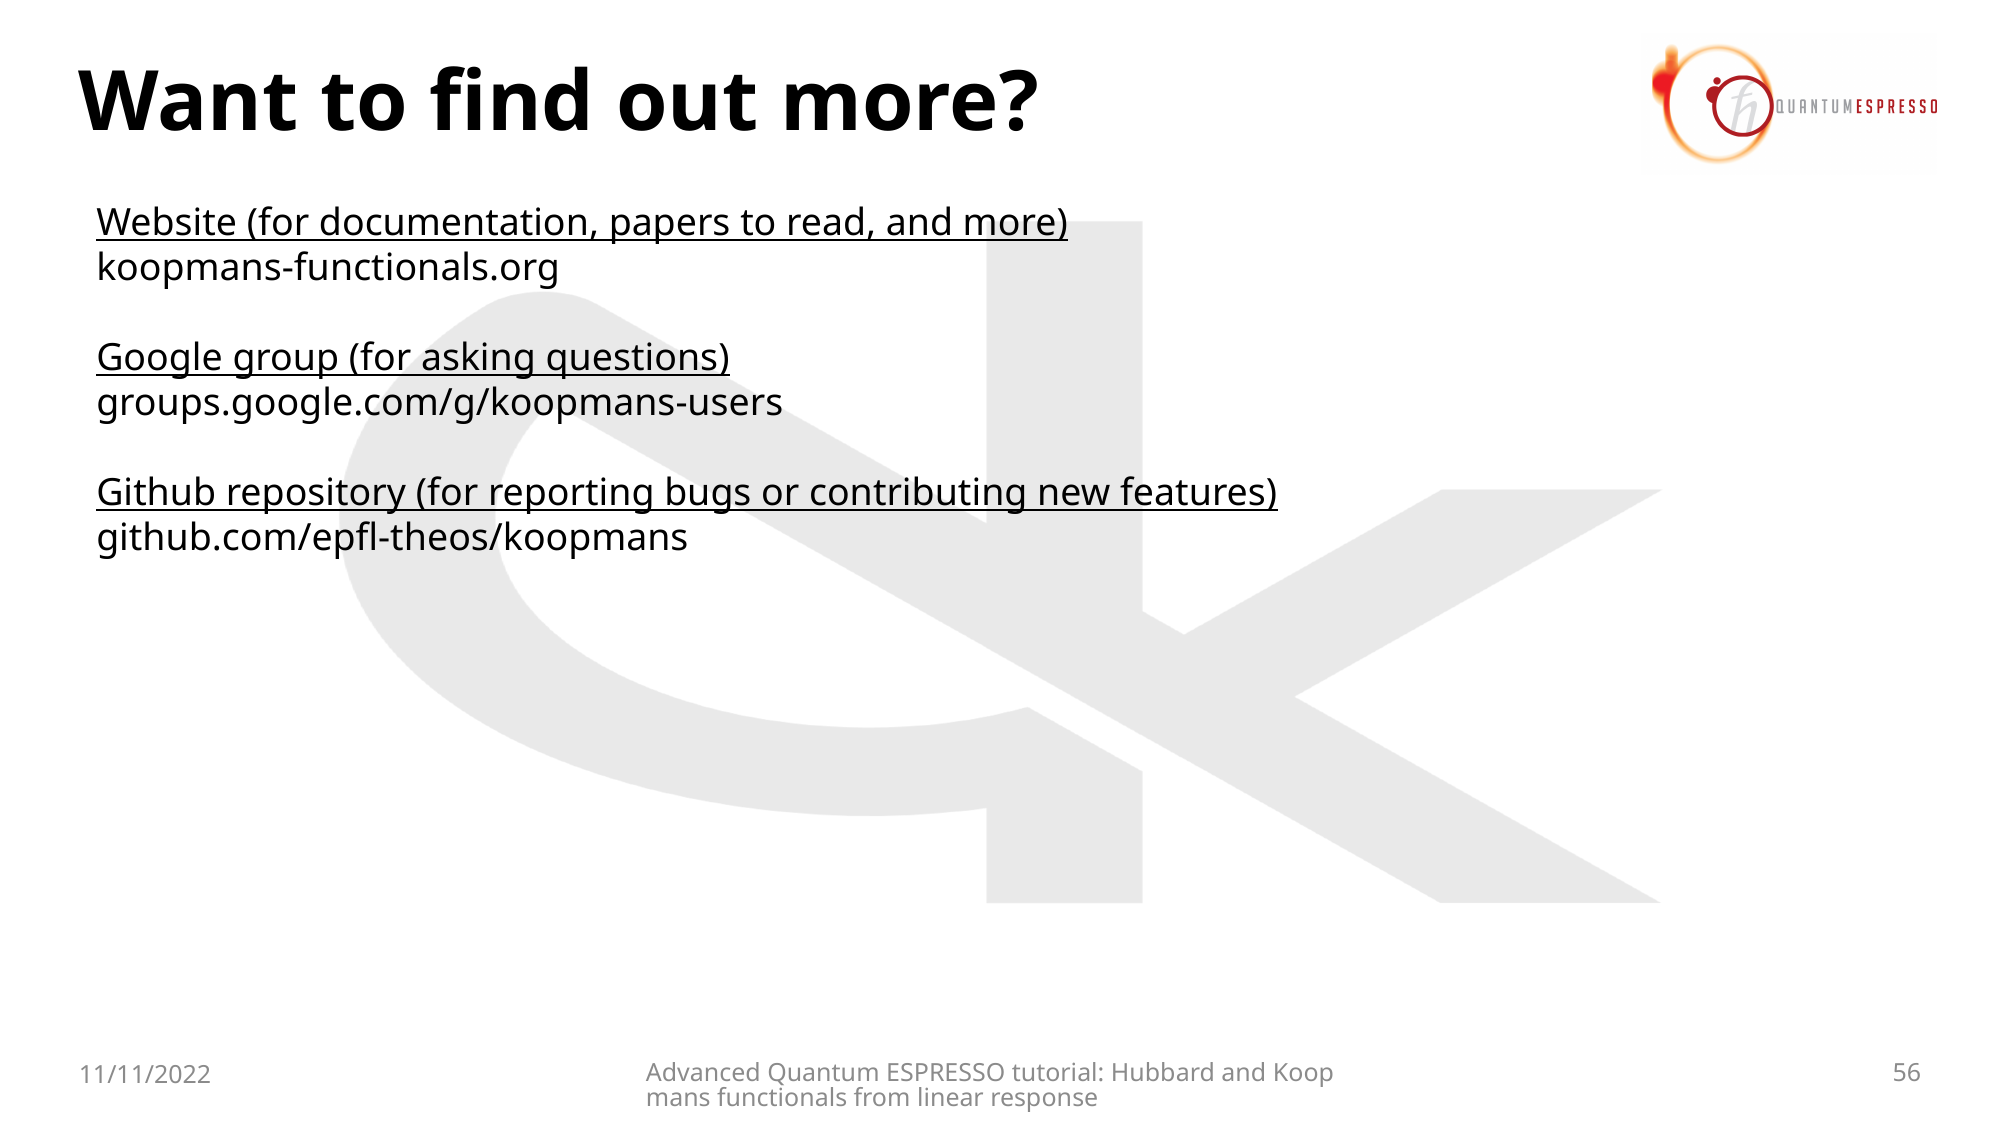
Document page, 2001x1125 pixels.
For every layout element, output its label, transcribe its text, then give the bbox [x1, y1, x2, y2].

footer Advanced Quantum ESPRESSO tutorial: Hubbard and Koopmans functionals from linear response [630, 1028, 1370, 1119]
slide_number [63, 1028, 514, 1119]
picture [1641, 33, 1937, 175]
title Want to find out more? [63, 33, 1446, 175]
slide_number 56 [1486, 1028, 1937, 1119]
text_box Website (for documentation, papers to read, and more) koopmans-functionals.org Google group (for asking questions) groups.google.com/g/koopmans-users Github repository (for reporting bugs or contributing new features) github.com/epfl-theos/koopmans [81, 190, 1455, 566]
